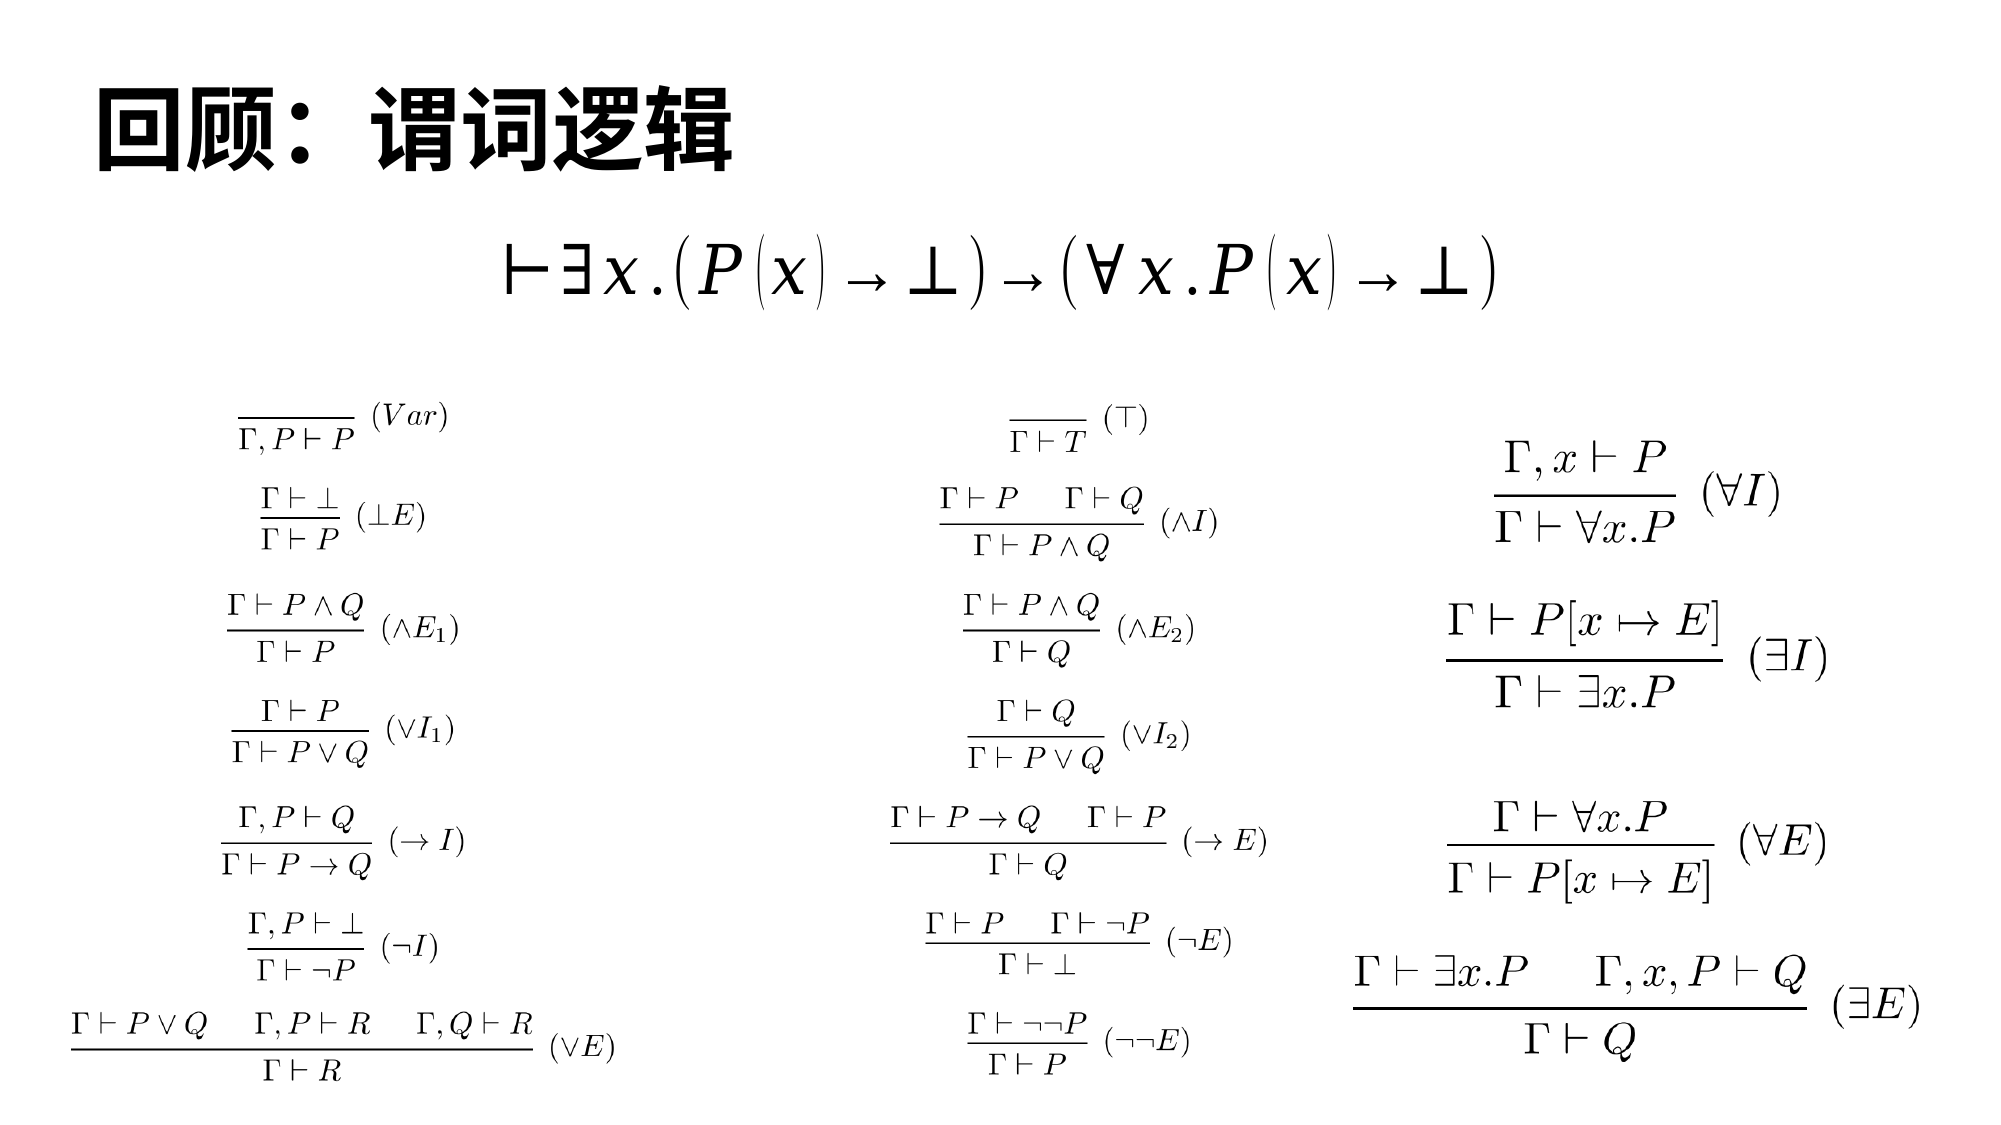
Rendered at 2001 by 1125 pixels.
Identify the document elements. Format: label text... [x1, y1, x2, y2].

picture [1313, 766, 1939, 1081]
picture [61, 388, 1291, 1100]
picture [1397, 391, 1858, 746]
title 回顾：谓词逻辑 [78, 25, 1804, 243]
